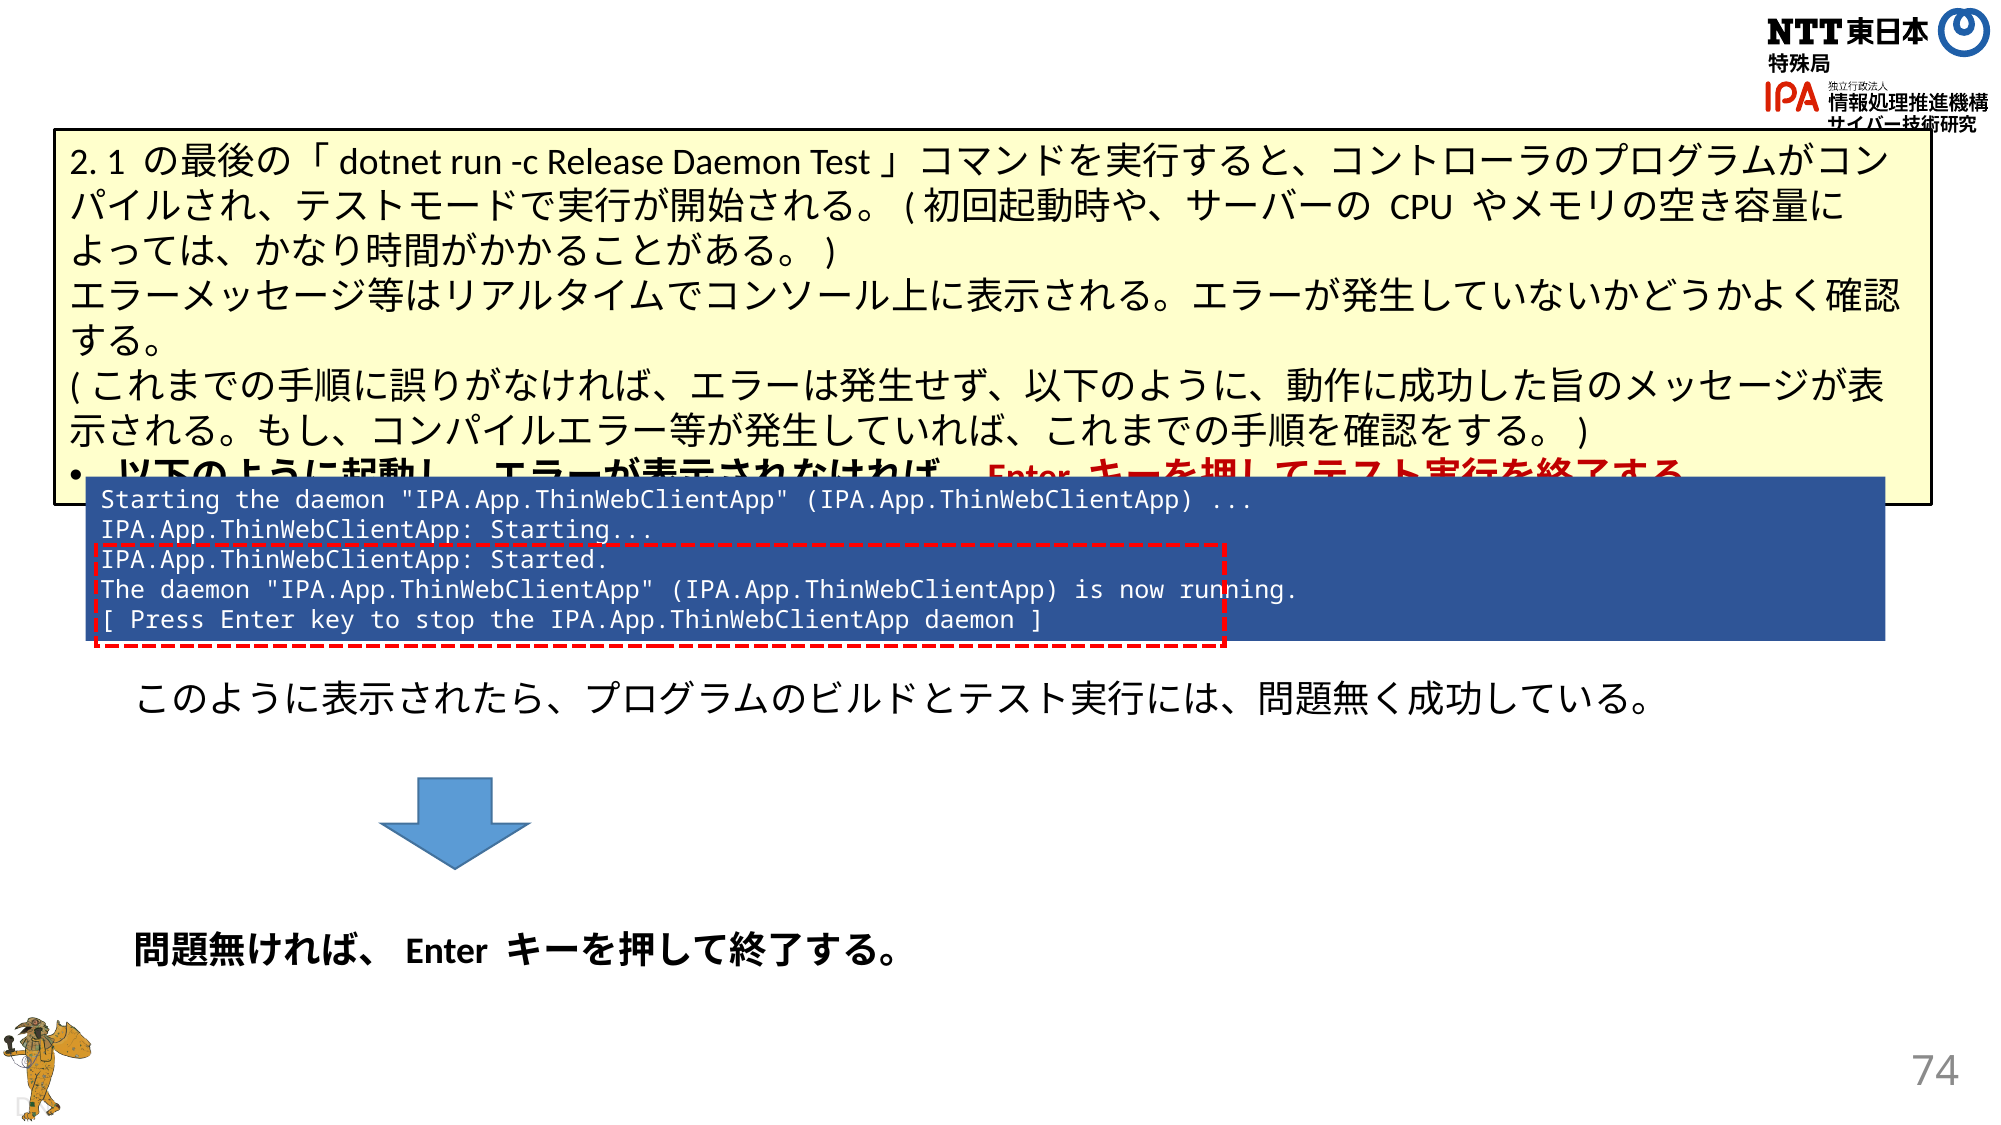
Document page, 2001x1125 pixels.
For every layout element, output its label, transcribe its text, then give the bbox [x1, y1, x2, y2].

text_box Starting the daemon "IPA.App.ThinWebClientApp" (IPA.App.ThinWebClientApp) ... IPA.App.ThinWebClientApp: Starting... IPA.App.ThinWebClientApp: Started. The daemon "IPA.App.ThinWebClientApp" (IPA.App.ThinWebClientApp) is now running. [ Press Enter key to stop the IPA.App.ThinWebClientApp daemon ] [85, 476, 1886, 641]
text_box [95, 544, 1225, 647]
slide_number 74 [1412, 1042, 1975, 1103]
text_box このように表示されたら、プログラムのビルドとテスト実行には、問題無く成功している。 [119, 667, 1767, 728]
text_box 問題無ければ、Enter キーを押して終了する。 [119, 918, 965, 979]
text_box [378, 777, 532, 871]
text_box 2. 1 の最後の「dotnet run -c Release Daemon Test」コマンドを実行すると、コントローラのプログラムがコンパイルされ、テストモードで実行が開始される。(初回起動時や、サーバーの CPU やメモリの空き容量によっては、かなり時間がかかることがある。) エラーメッセージ等はリアルタイムでコンソール上に表示される。エラーが発生していないかどうかよく確認する。 (これまでの手順に誤りがなければ、エラーは発生せず、以下のように、動作に成功した旨のメッセージが表示される。もし、コンパイルエラー等が発生していれば、これまでの手順を確認をする。) 以下のように起動し、エラーが表示されなければ、Enter キーを押してテスト実行を終了する。 [54, 129, 1932, 505]
